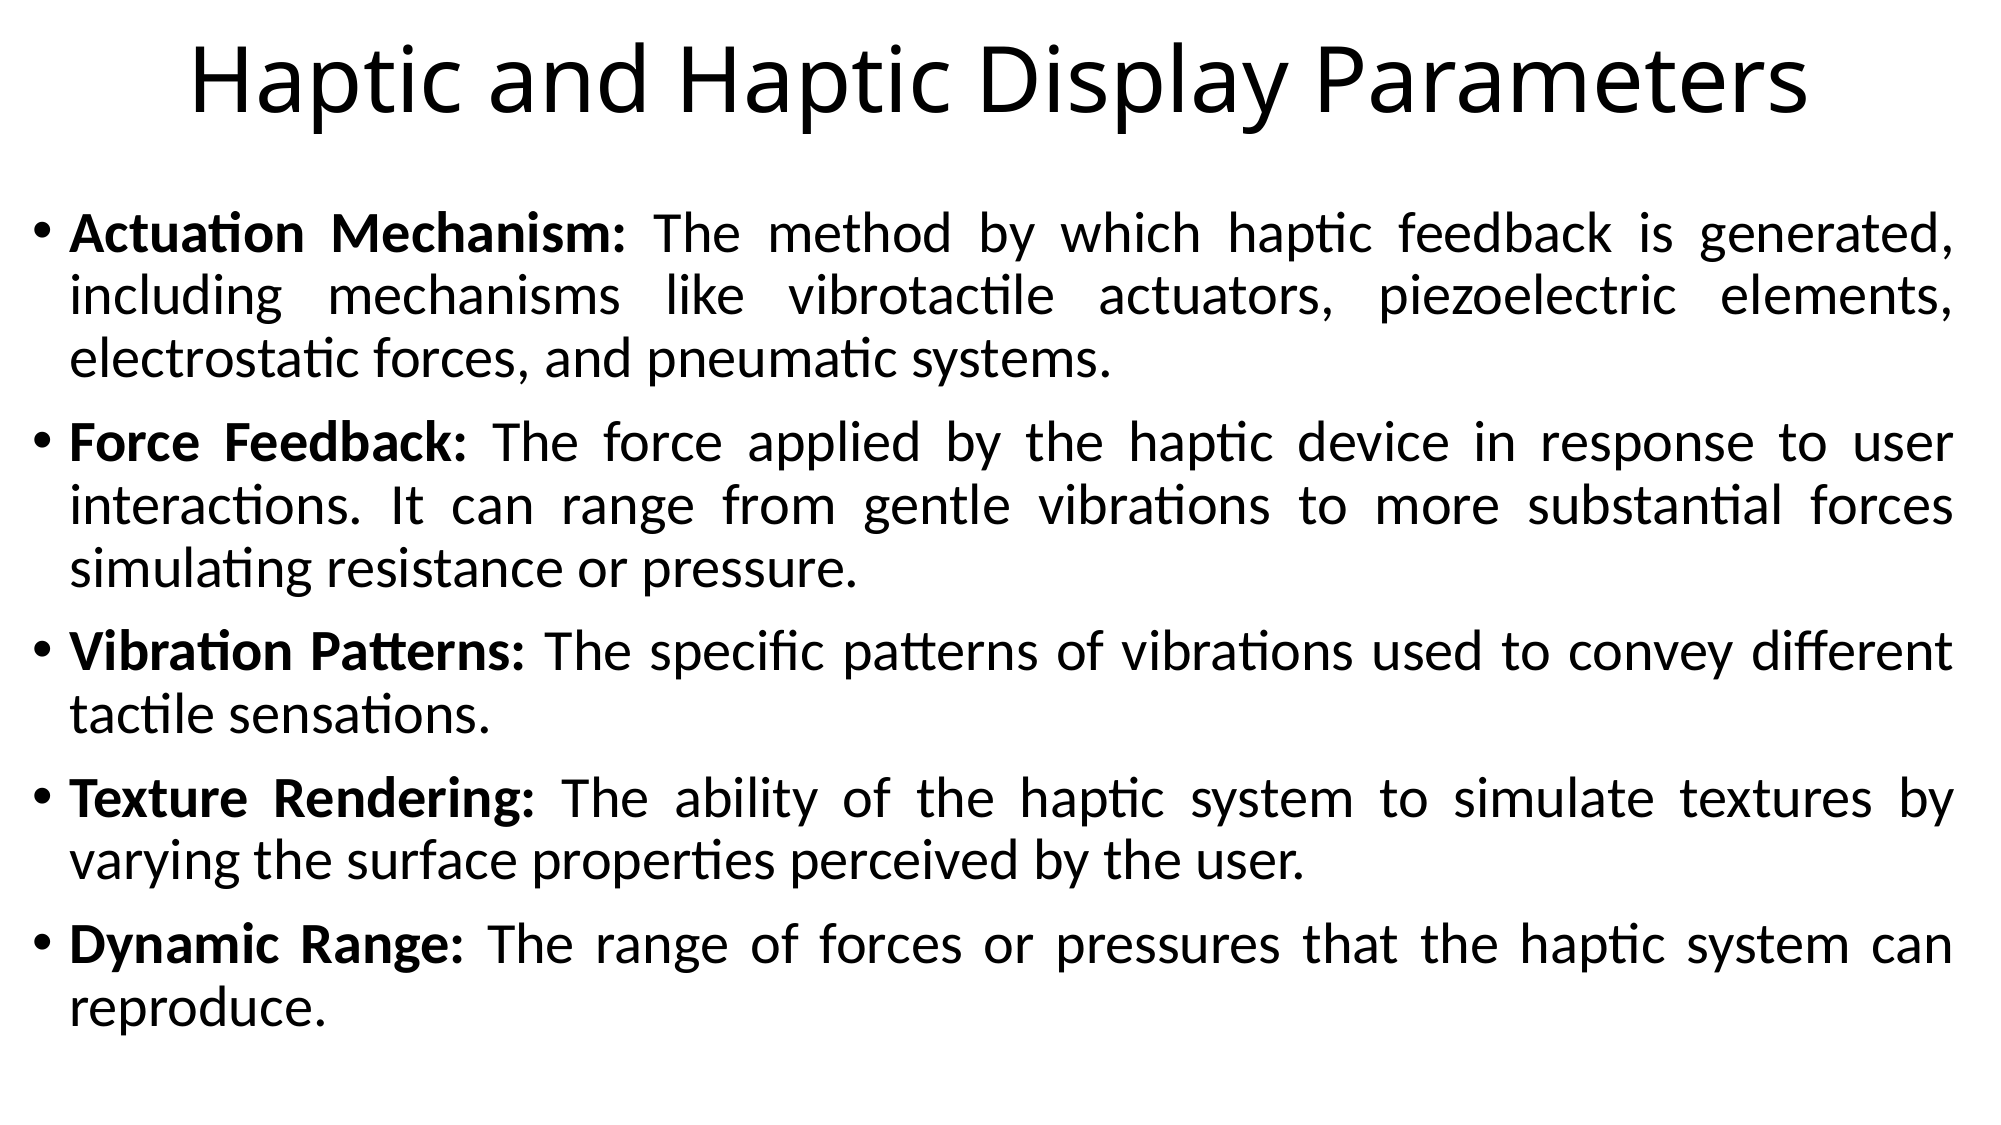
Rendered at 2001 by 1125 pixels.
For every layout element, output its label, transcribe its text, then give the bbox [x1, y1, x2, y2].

list Actuation Mechanism: The method by which haptic feedback is generated, including mechanisms like vibrotactile actuators, piezoelectric elements, electrostatic forces, and pneumatic systems. Force Feedback: The force applied by the haptic device in response to user interactions. It can range from gentle vibrations to more substantial forces simulating resistance or pressure. Vibration Patterns: The specific patterns of vibrations used to convey different tactile sensations. Texture Rendering: The ability of the haptic system to simulate textures by varying the surface properties perceived by the user. Dynamic Range: The range of forces or pressures that the haptic system can reproduce. [17, 194, 1971, 1096]
title Haptic and Haptic Display Parameters [137, 16, 1863, 149]
